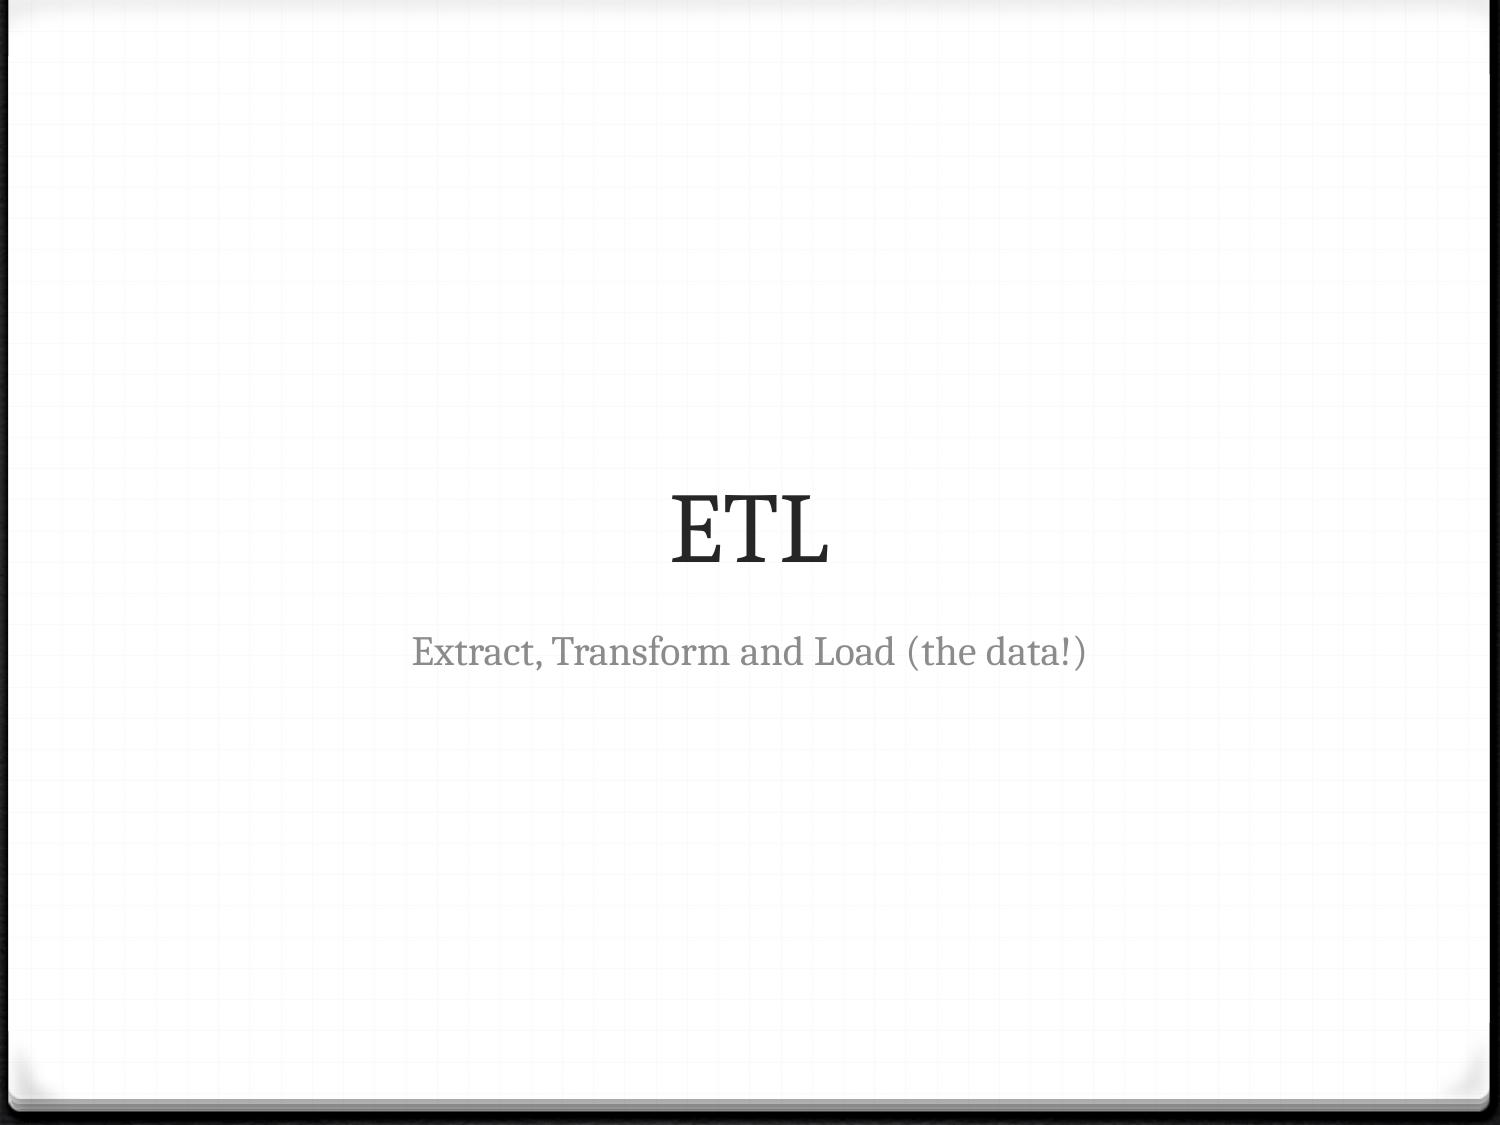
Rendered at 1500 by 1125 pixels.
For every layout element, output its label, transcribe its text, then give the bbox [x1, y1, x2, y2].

title ETL [90, 245, 1410, 590]
picture [0, 0, 1500, 1125]
list Extract, Transform and Load (the data!) [137, 615, 1363, 862]
